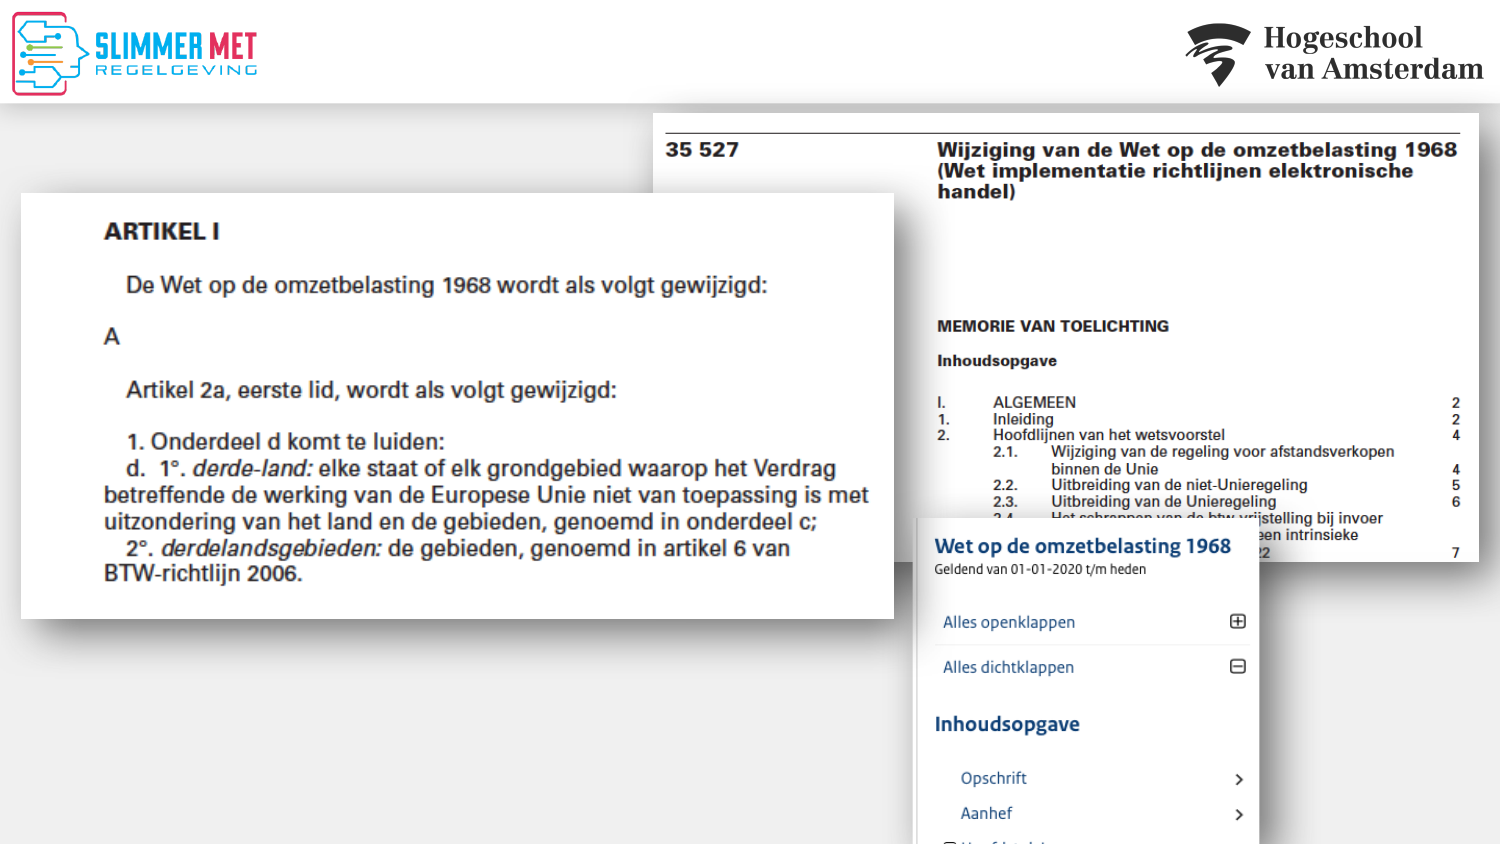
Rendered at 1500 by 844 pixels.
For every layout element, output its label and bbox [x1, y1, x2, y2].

picture [21, 113, 1479, 844]
picture [0, 0, 272, 108]
picture [1184, 21, 1488, 89]
